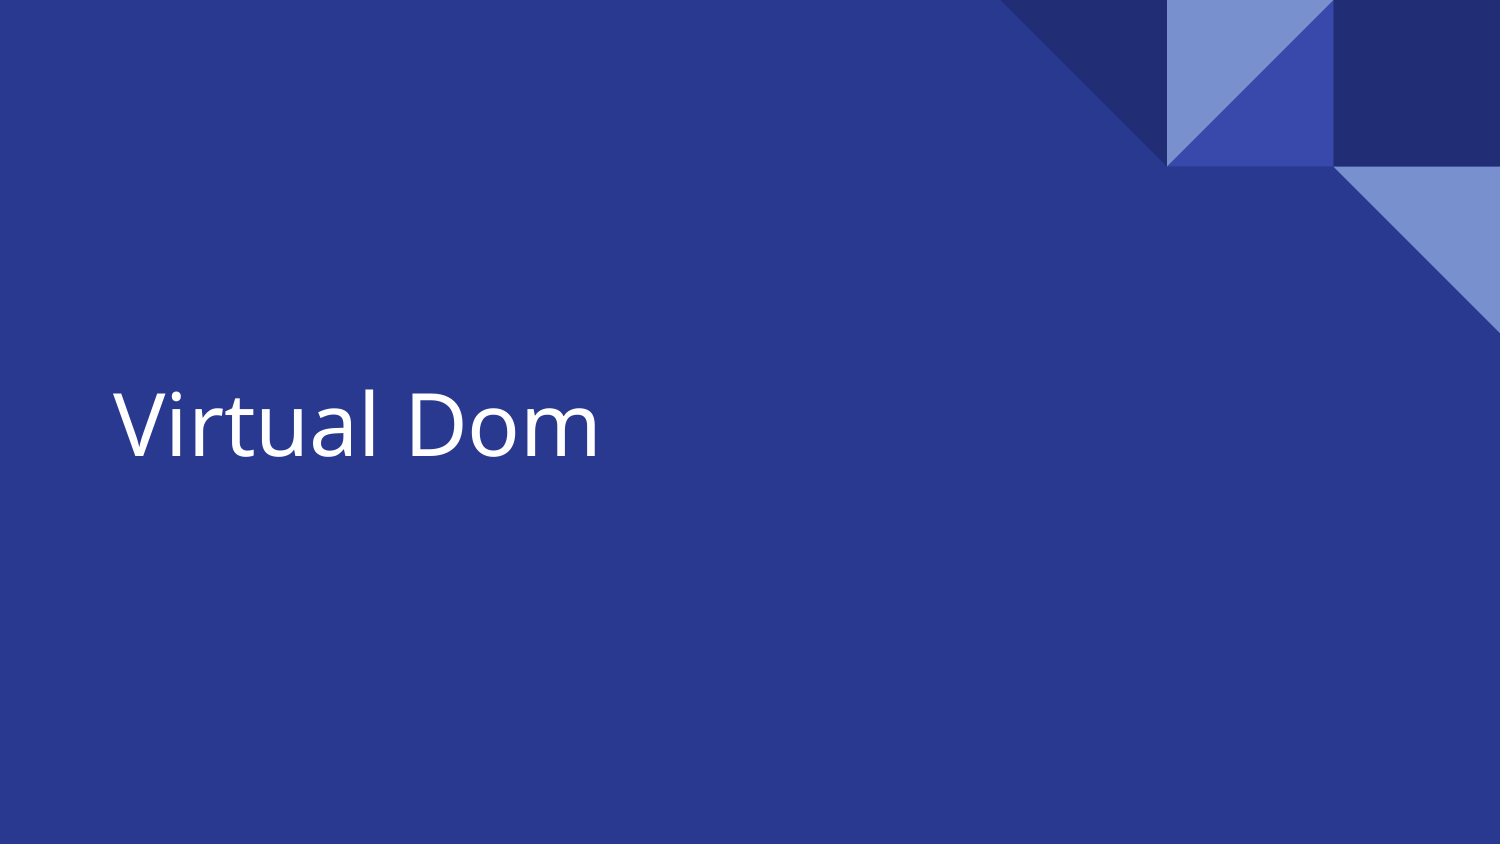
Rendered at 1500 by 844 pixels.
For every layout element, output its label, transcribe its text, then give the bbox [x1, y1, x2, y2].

title Virtual Dom [98, 353, 1447, 491]
